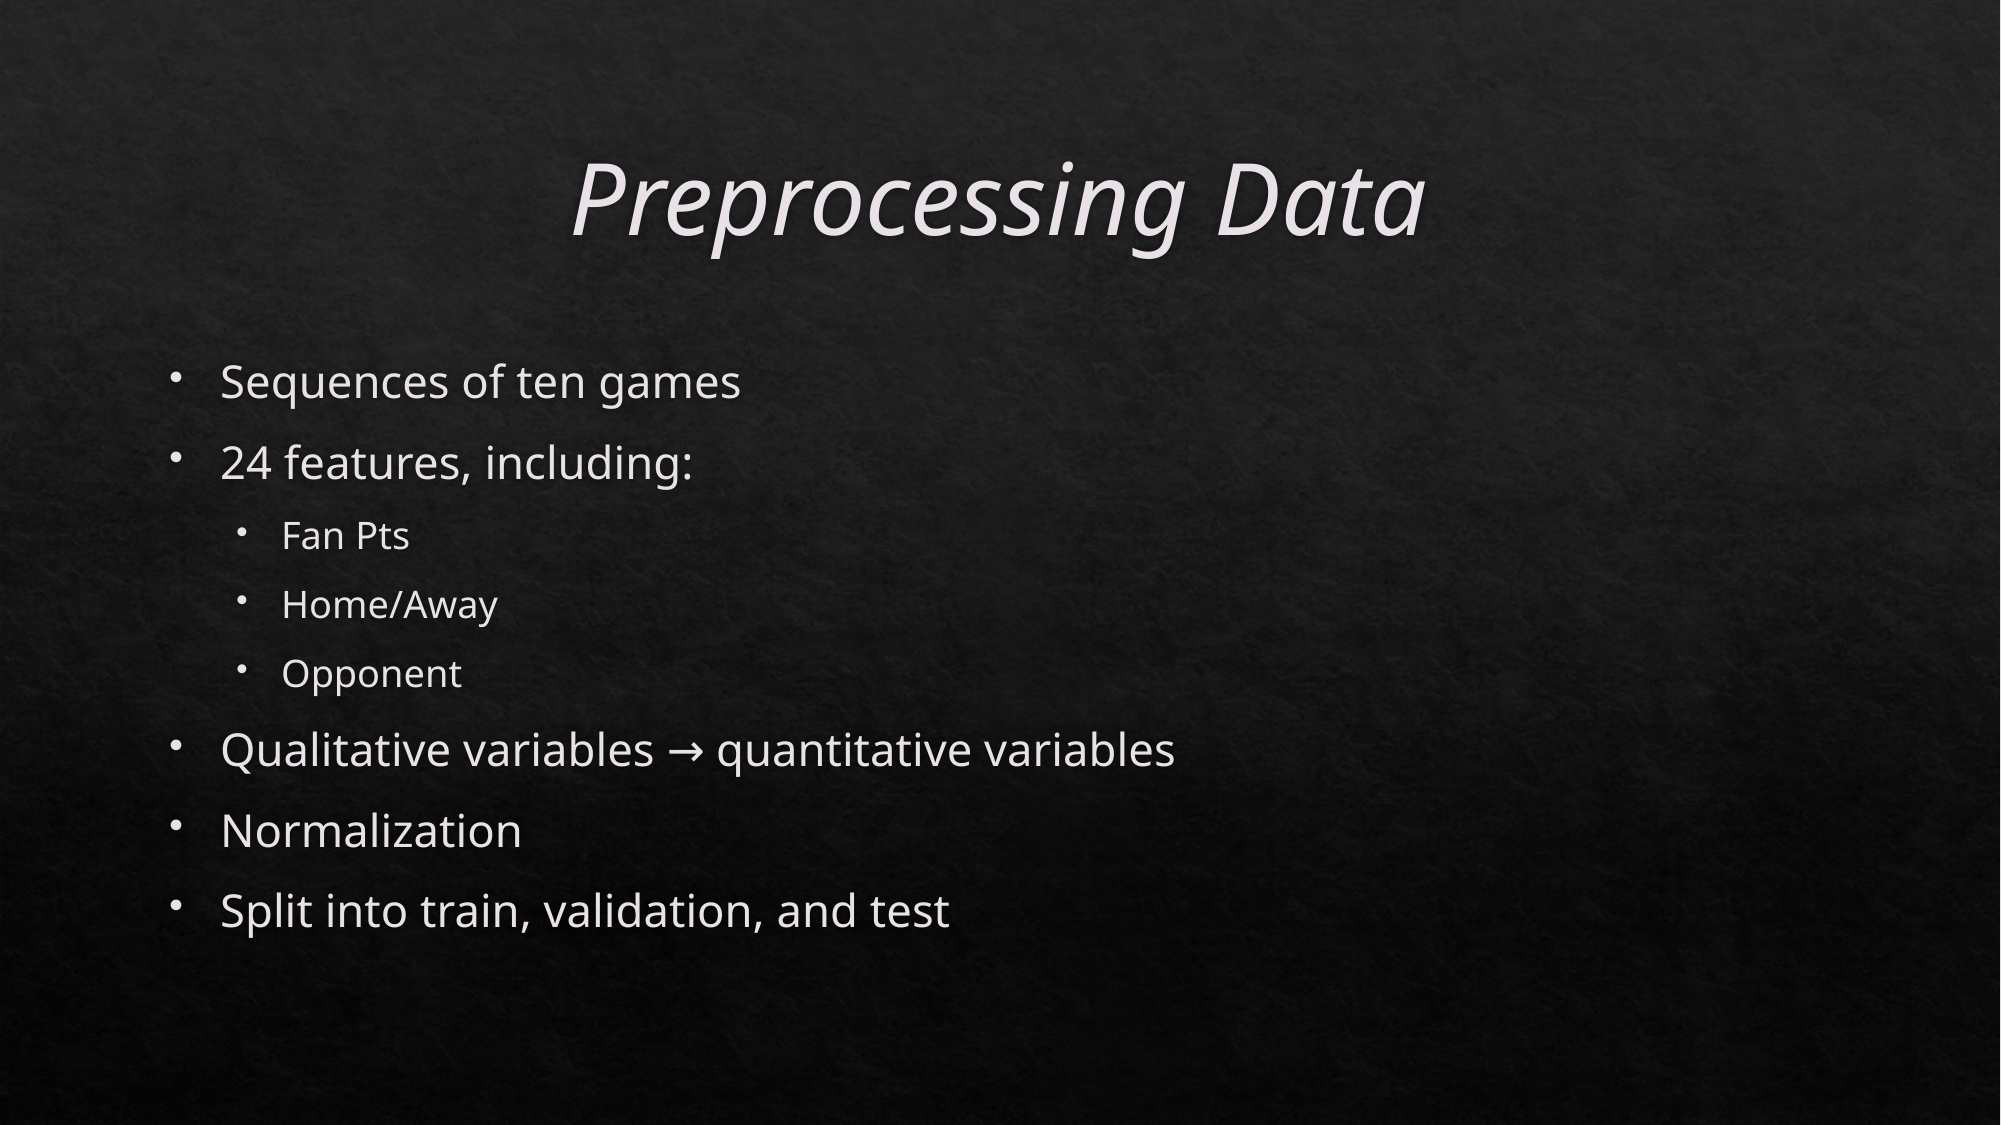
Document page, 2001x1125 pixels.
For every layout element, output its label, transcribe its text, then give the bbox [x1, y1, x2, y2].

list Sequences of ten games 24 features, including: Fan Pts Home/Away Opponent Qualitative variables → quantitative variables Normalization Split into train, validation, and test [149, 340, 1849, 950]
title Preprocessing Data [149, 99, 1849, 307]
